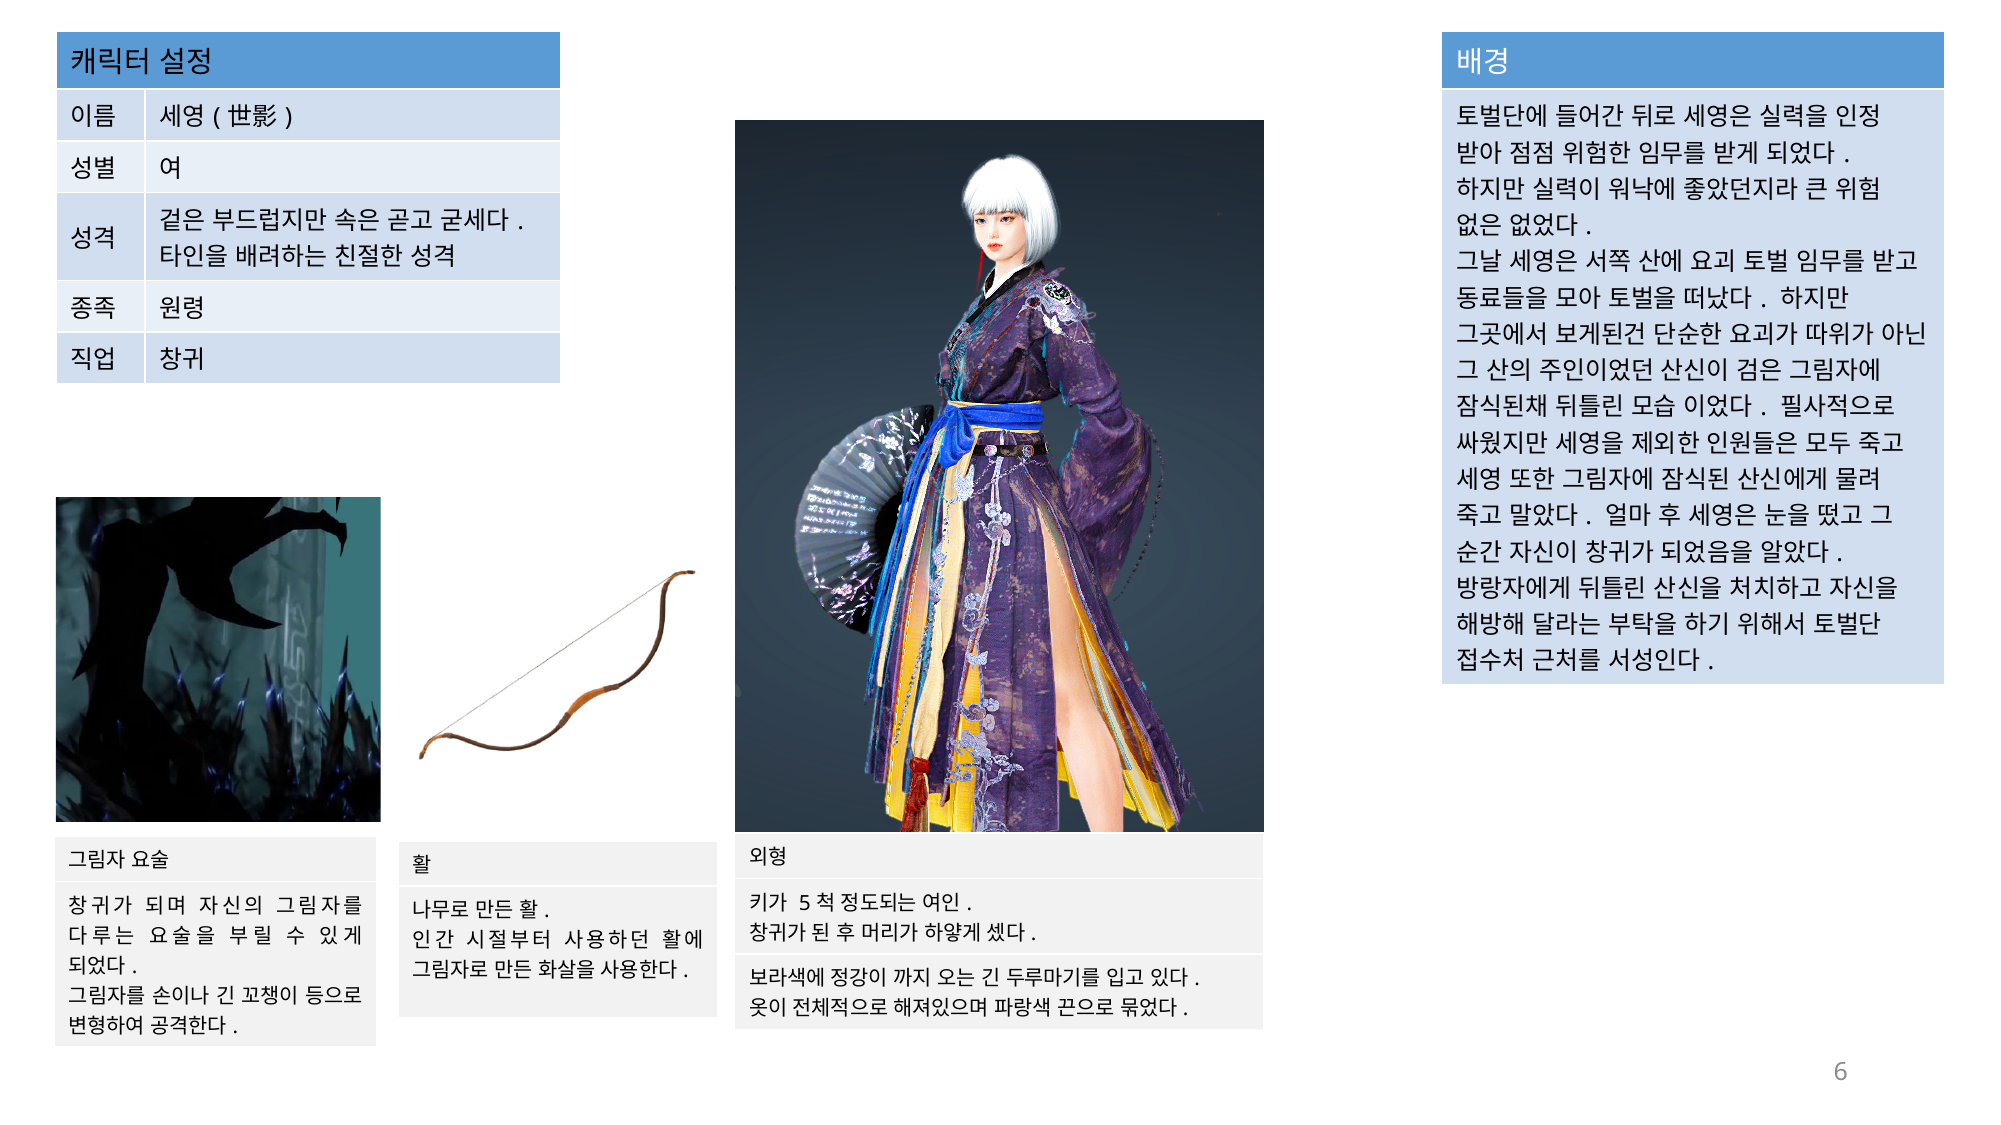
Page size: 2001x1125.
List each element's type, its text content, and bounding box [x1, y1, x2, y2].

table_cell 이름 [57, 90, 144, 140]
table_cell 나무로 만든 활. 인간 시절부터 사용하던 활에 그림자로 만든 화살을 사용한다. [399, 887, 717, 1017]
table_header 캐릭터 설정 [57, 32, 560, 88]
table_cell 원령 [146, 281, 560, 331]
table_cell 직업 [57, 333, 144, 383]
table_cell 보라색에 정강이 까지 오는 긴 두루마기를 입고 있다. 옷이 전체적으로 해져있으며 파랑색 끈으로 묶었다. [735, 1007, 1263, 1029]
table_header 그림자 요술 [55, 837, 376, 881]
picture [398, 497, 724, 823]
table_cell 여 [146, 142, 560, 192]
picture [735, 120, 1264, 1007]
table_cell 세영(世影) [146, 90, 560, 140]
slide_number 6 [1412, 1042, 1863, 1103]
table_cell 종족 [57, 281, 144, 331]
table_cell 토벌단에 들어간 뒤로 세영은 실력을 인정 받아 점점 위험한 임무를 받게 되었다. 하지만 실력이 워낙에 좋았던지라 큰 위험 없은 없었다. 그날 세영은 서쪽 산에 요괴 토벌 임무를 받고 동료들을 모아 토벌을 떠났다. 하지만 그곳에서 보게된건 단순한 요괴가 따위가 아닌 그 산의 주인이었던 산신이 검은 그림자에 잠식된채 뒤틀린 모습 이었다. 필사적으로 싸웠지만 세영을 제외한 인원들은 모두 죽고 세영 또한 그림자에 잠식된 산신에게 물려 죽고 말았다. 얼마 후 세영은 눈을 떴고 그 순간 자신이 창귀가 되었음을 알았다. 방랑자에게 뒤틀린 산신을 처치하고 자신을 해방해 달라는 부탁을 하기 위해서 토벌단 접수처 근처를 서성인다. [1442, 90, 1944, 684]
picture [55, 496, 381, 822]
table_cell 창귀가 되며 자신의 그림자를 다루는 요술을 부릴 수 있게 되었다. 그림자를 손이나 긴 꼬챙이 등으로 변형하여 공격한다. [55, 882, 376, 1046]
table_cell 성별 [57, 142, 144, 192]
table_cell 창귀 [146, 333, 560, 383]
table_cell 성격 [57, 193, 144, 280]
table_header 활 [399, 842, 717, 885]
table_cell 겉은 부드럽지만 속은 곧고 굳세다. 타인을 배려하는 친절한 성격 [146, 193, 560, 280]
table_header 배경 [1442, 32, 1944, 88]
